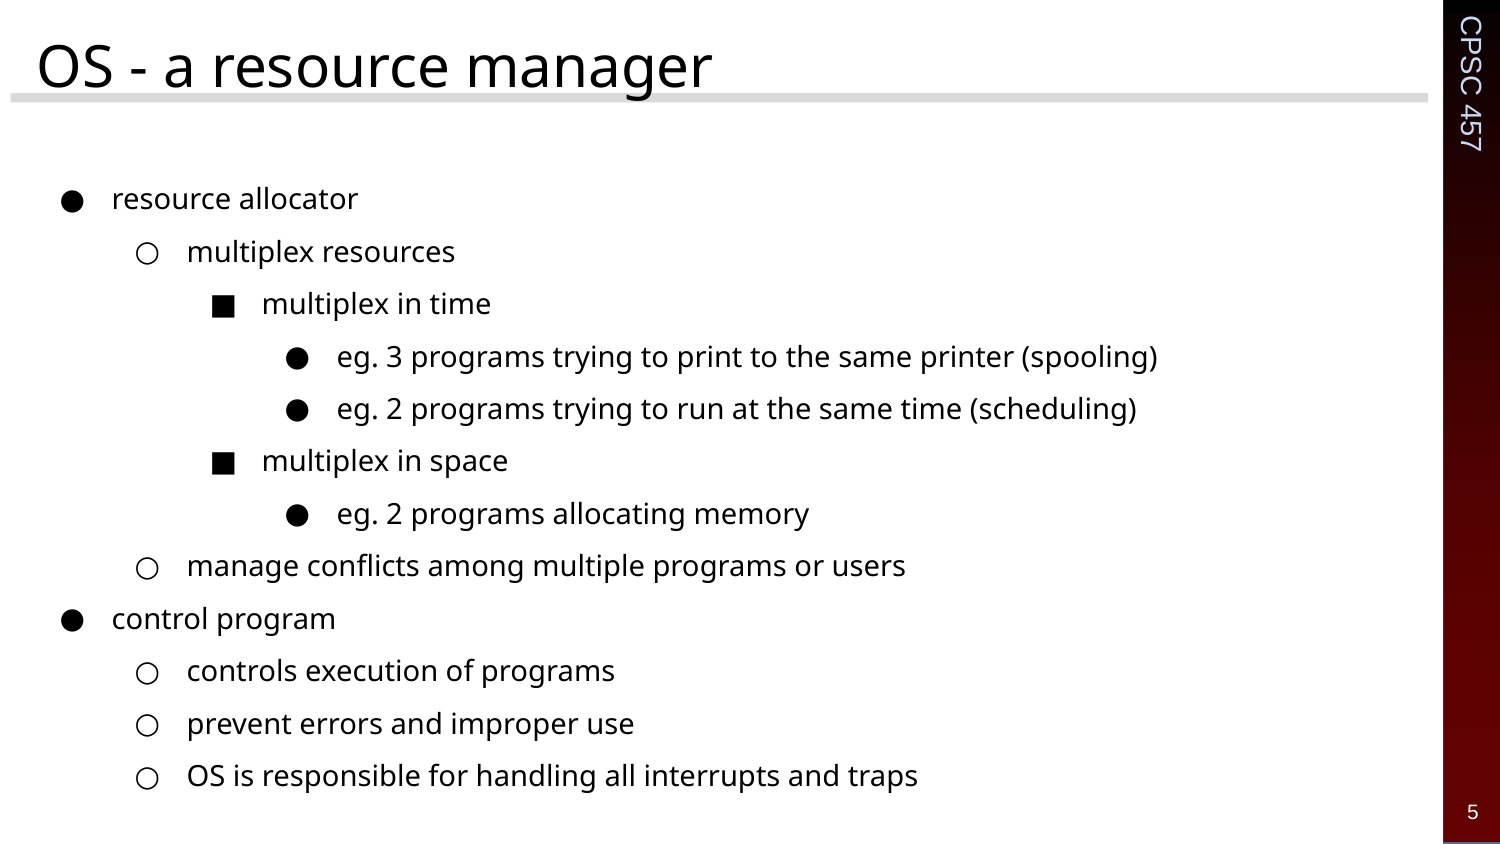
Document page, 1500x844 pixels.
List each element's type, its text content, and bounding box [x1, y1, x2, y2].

slide_number ‹#› [1443, 779, 1500, 844]
title OS - a resource manager [31, 17, 1429, 112]
picture [1443, 0, 1500, 779]
list resource allocator multiplex resources multiplex in time eg. 3 programs trying to print to the same printer (spooling) eg. 2 programs trying to run at the same time (scheduling) multiplex in space eg. 2 programs allocating memory manage conflicts among multiple programs or users control program controls execution of programs prevent errors and improper use OS is responsible for handling all interrupts and traps [31, 118, 1429, 838]
